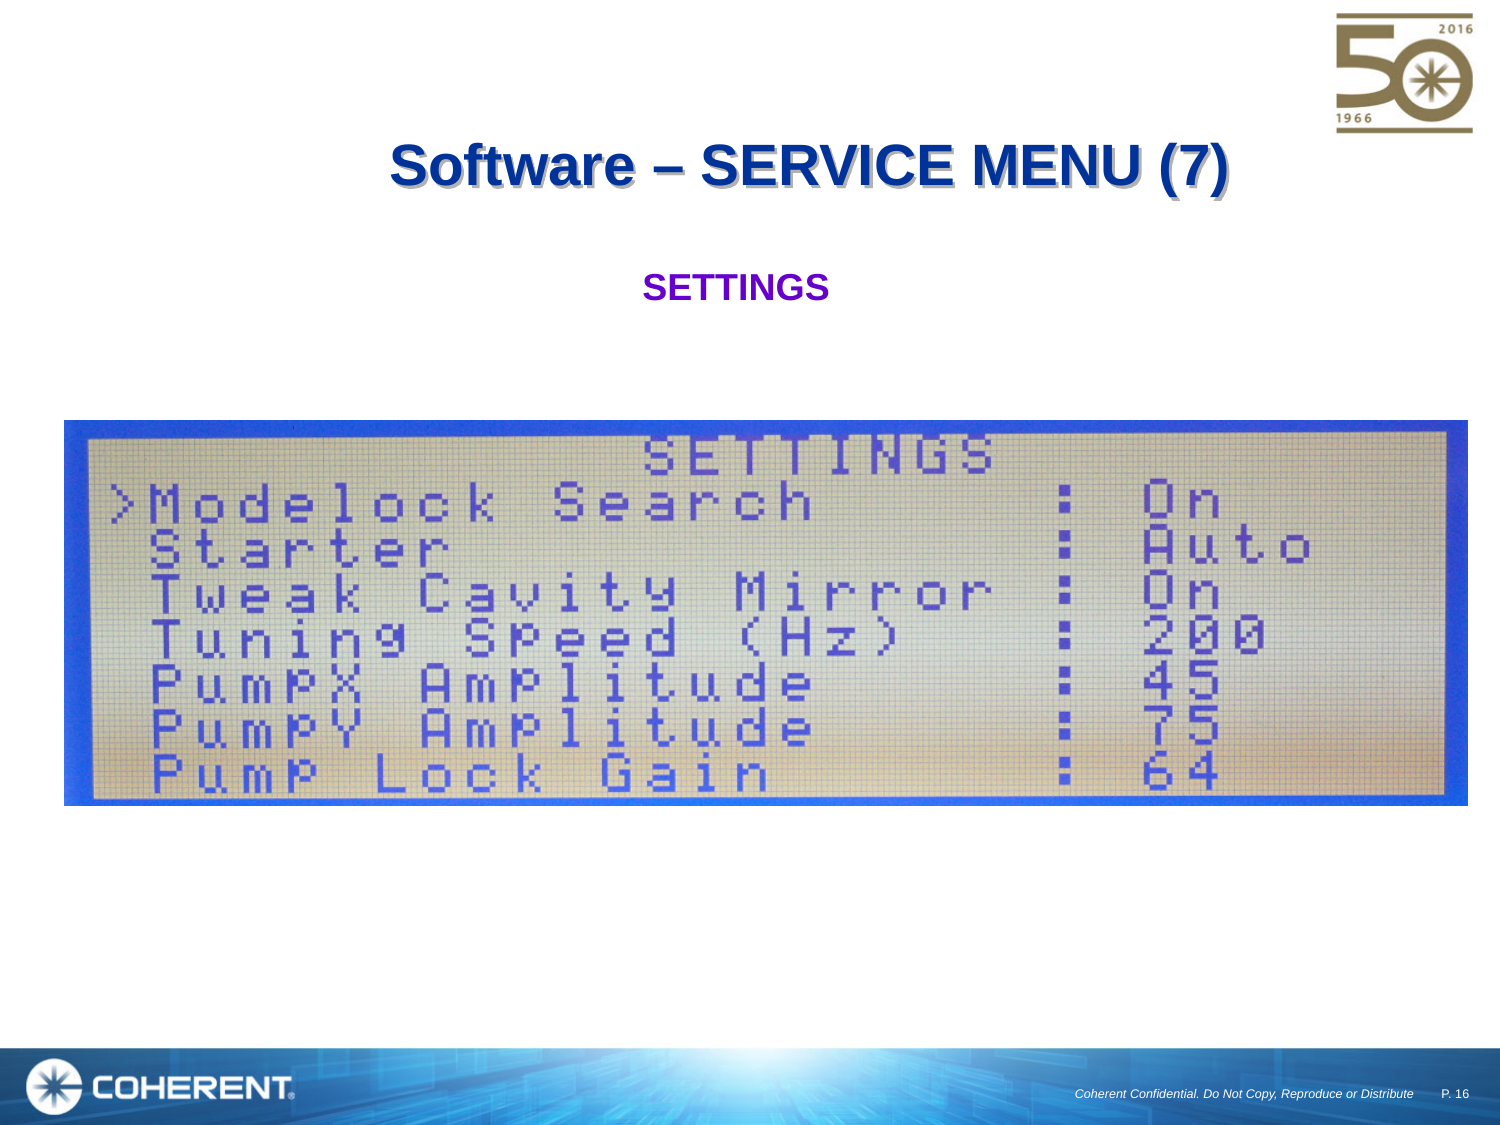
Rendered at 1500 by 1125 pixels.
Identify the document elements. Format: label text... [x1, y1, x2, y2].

text_box Software – SERVICE MENU (7) [374, 112, 1416, 213]
text_box SETTINGS [627, 255, 845, 316]
picture [0, 0, 1500, 1125]
